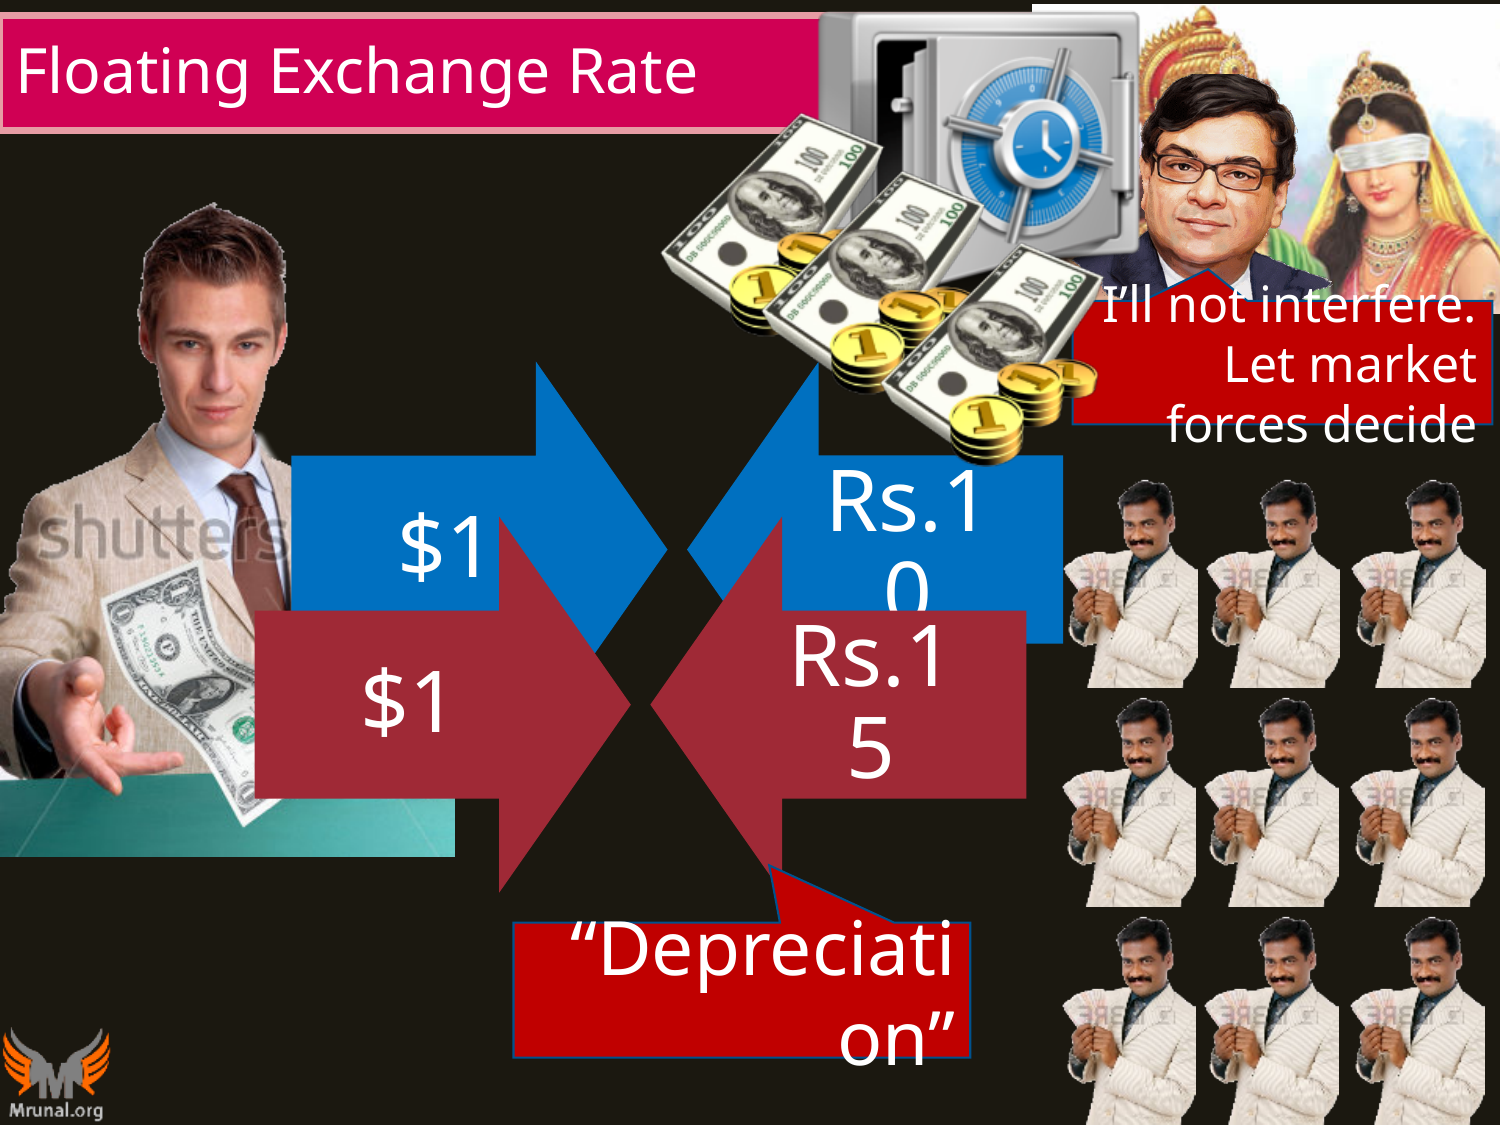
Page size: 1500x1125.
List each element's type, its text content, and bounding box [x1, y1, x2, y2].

text_box “Depreciation” [512, 900, 972, 1059]
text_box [254, 510, 1027, 900]
picture [0, 1024, 114, 1125]
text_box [291, 354, 1064, 745]
picture [1049, 469, 1486, 1125]
picture [0, 176, 455, 857]
text_box I’ll not interfere. Let market forces decide [1105, 314, 1494, 426]
title Floating Exchange Rate [0, 12, 773, 134]
picture [659, 0, 1500, 467]
